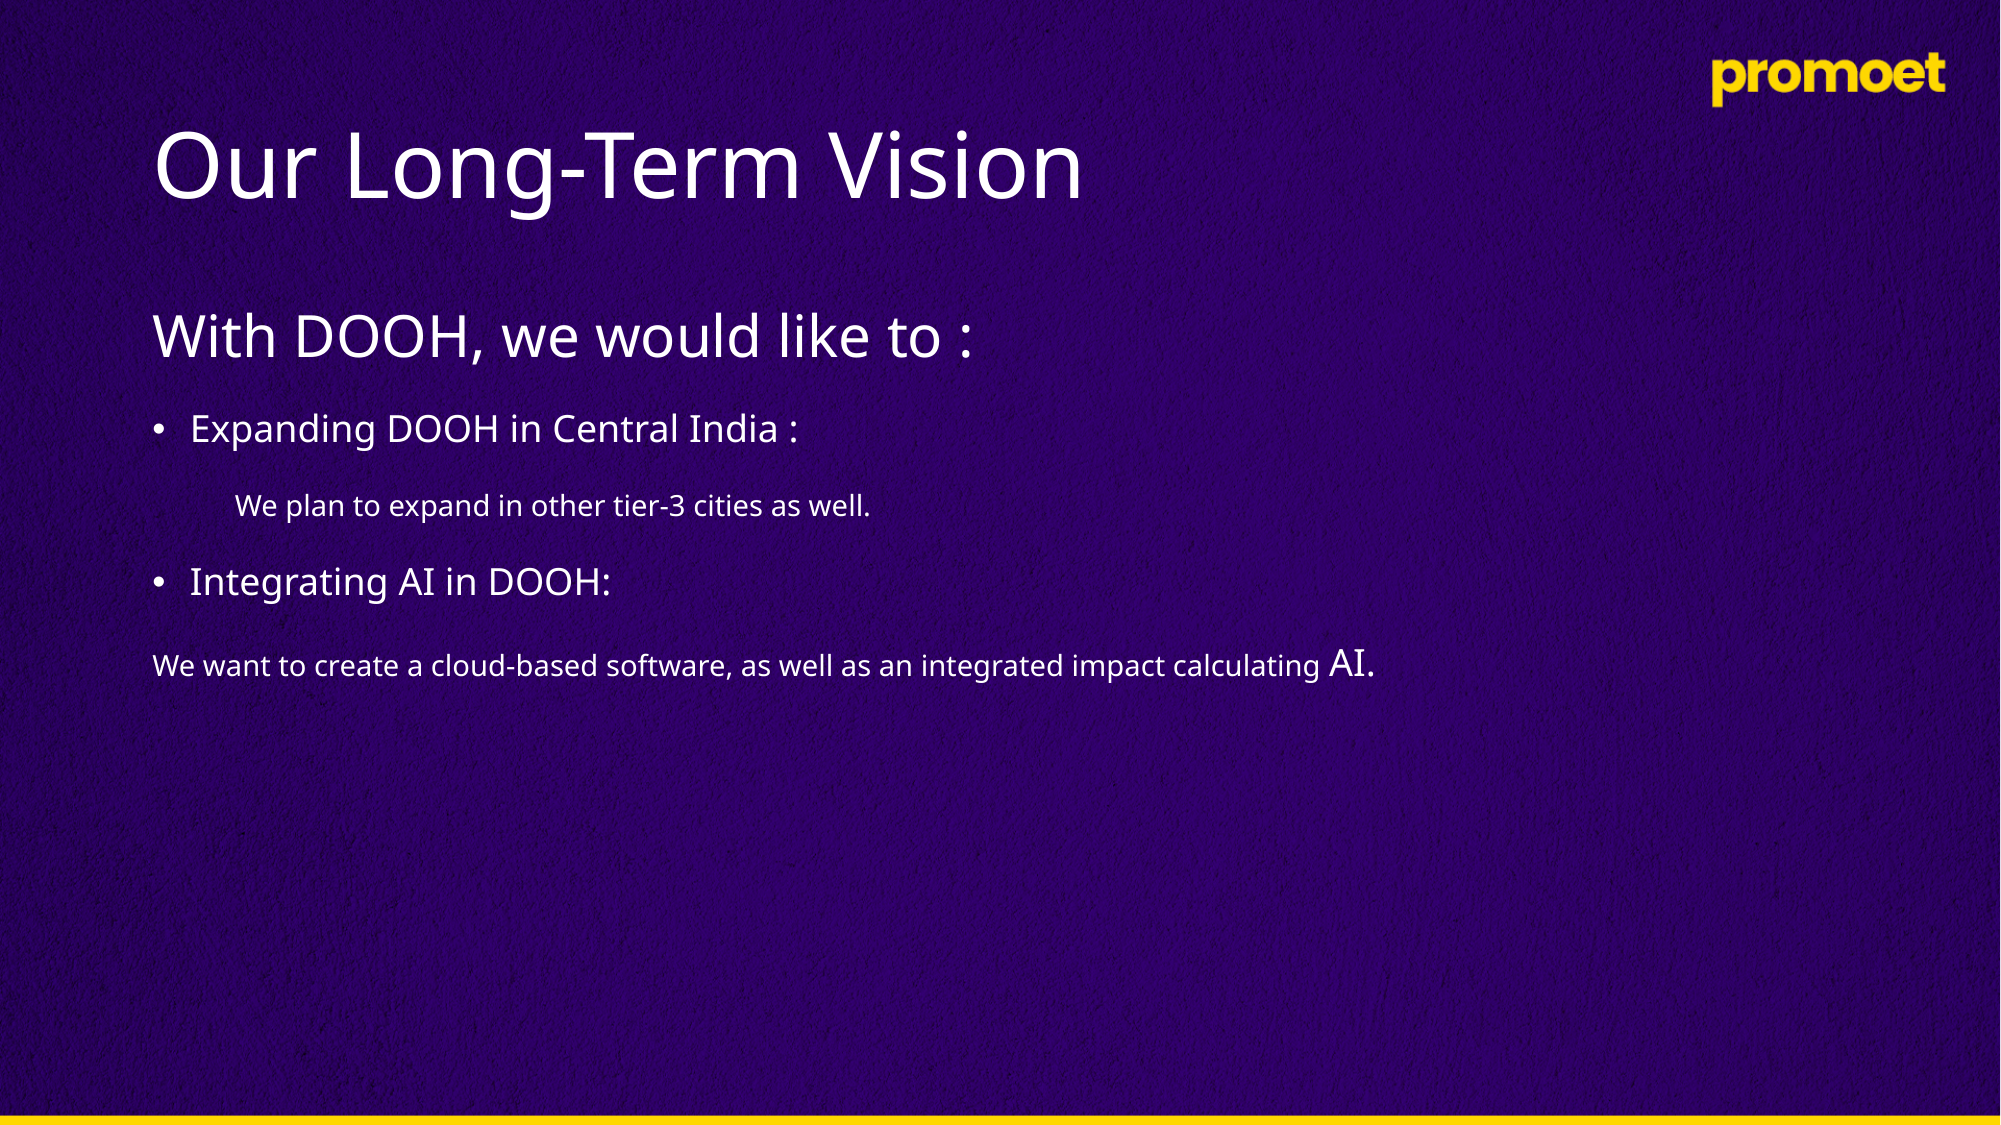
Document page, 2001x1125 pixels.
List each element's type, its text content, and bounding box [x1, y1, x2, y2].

list With DOOH, we would like to : Expanding DOOH in Central India : We plan to expand in other tier-3 cities as well. Integrating AI in DOOH: We want to create a cloud-based software, as well as an integrated impact calculating AI. [137, 299, 1863, 697]
title Our Long-Term Vision [137, 59, 1863, 278]
picture [0, 0, 2001, 1125]
